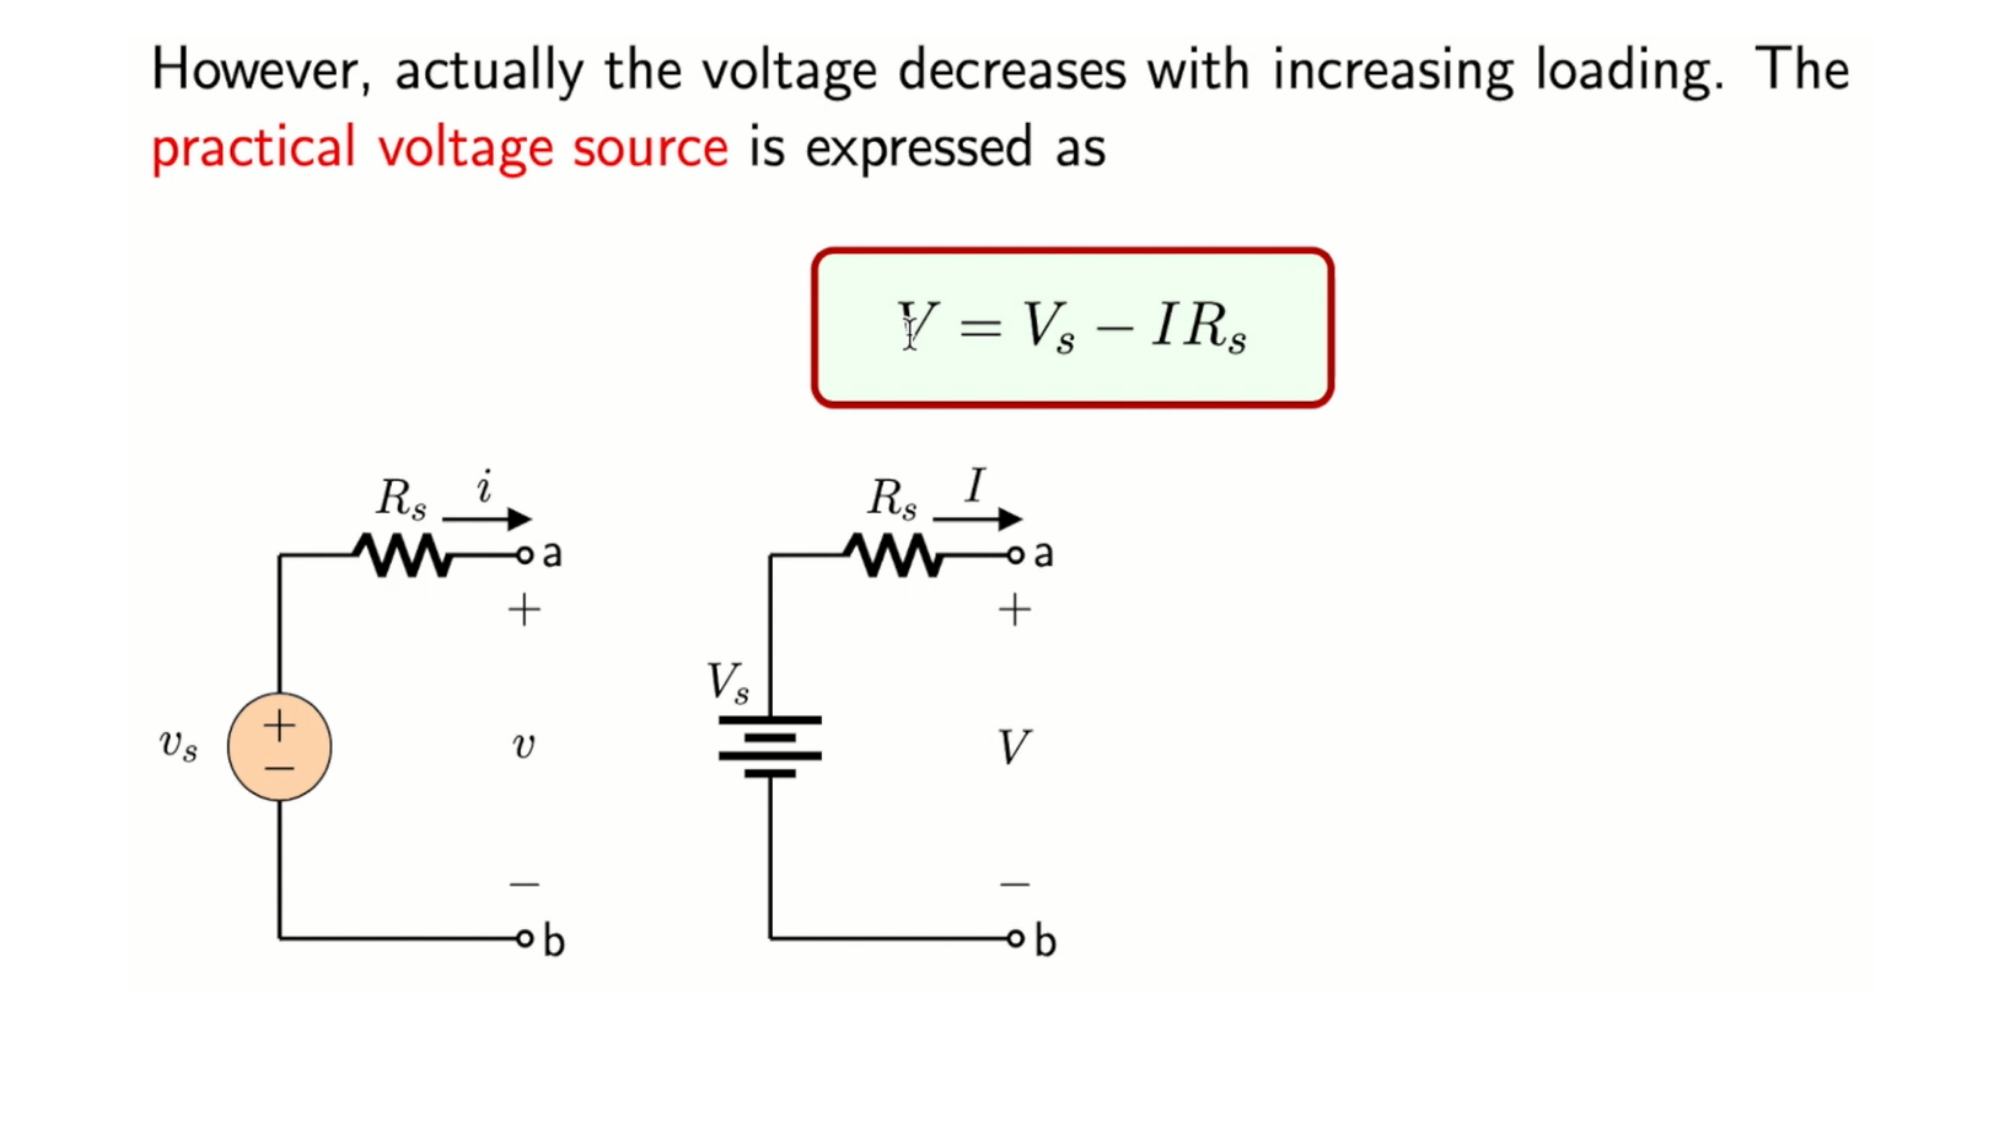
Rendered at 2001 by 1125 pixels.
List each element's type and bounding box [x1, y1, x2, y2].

picture [129, 36, 1875, 992]
